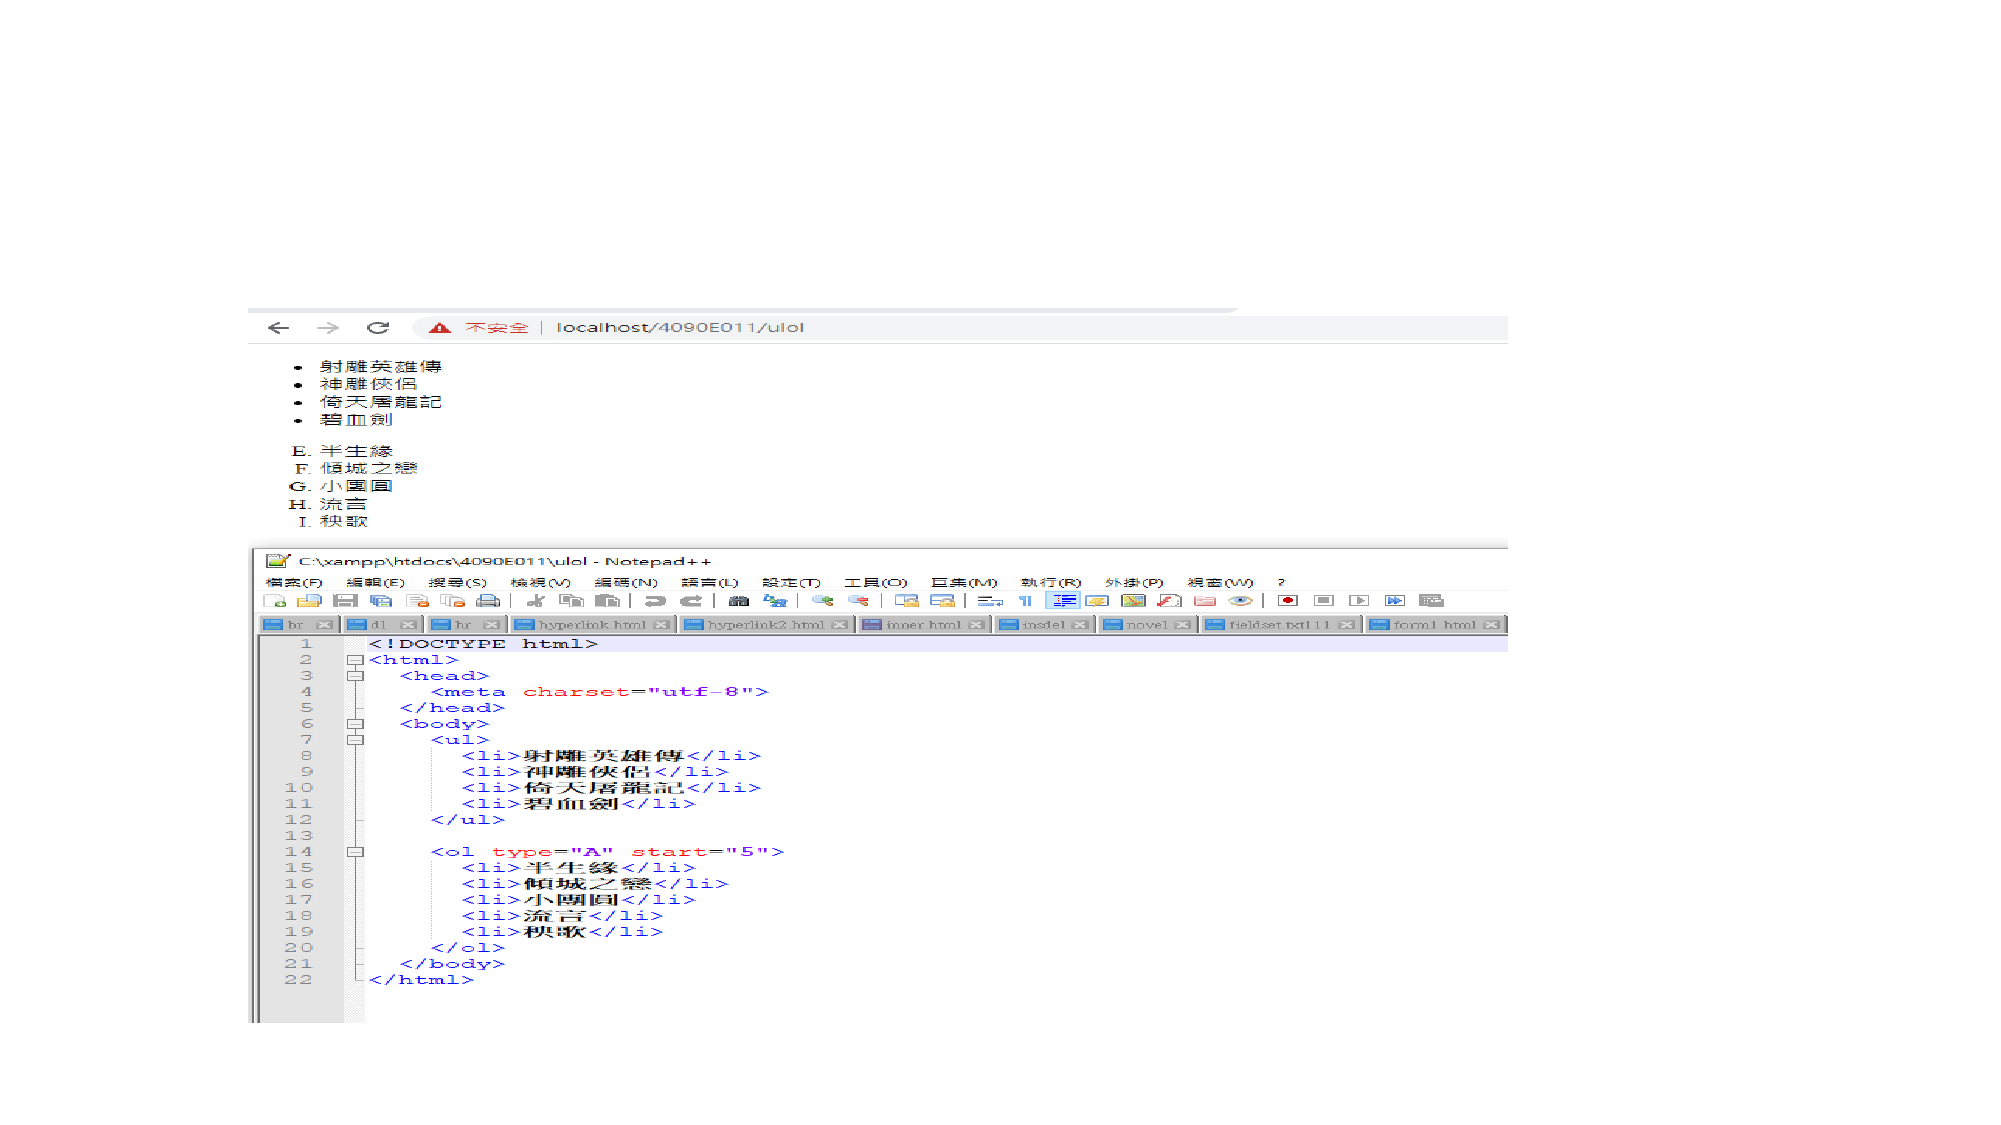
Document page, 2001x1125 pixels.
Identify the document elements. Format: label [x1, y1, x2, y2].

list [248, 309, 1508, 1023]
